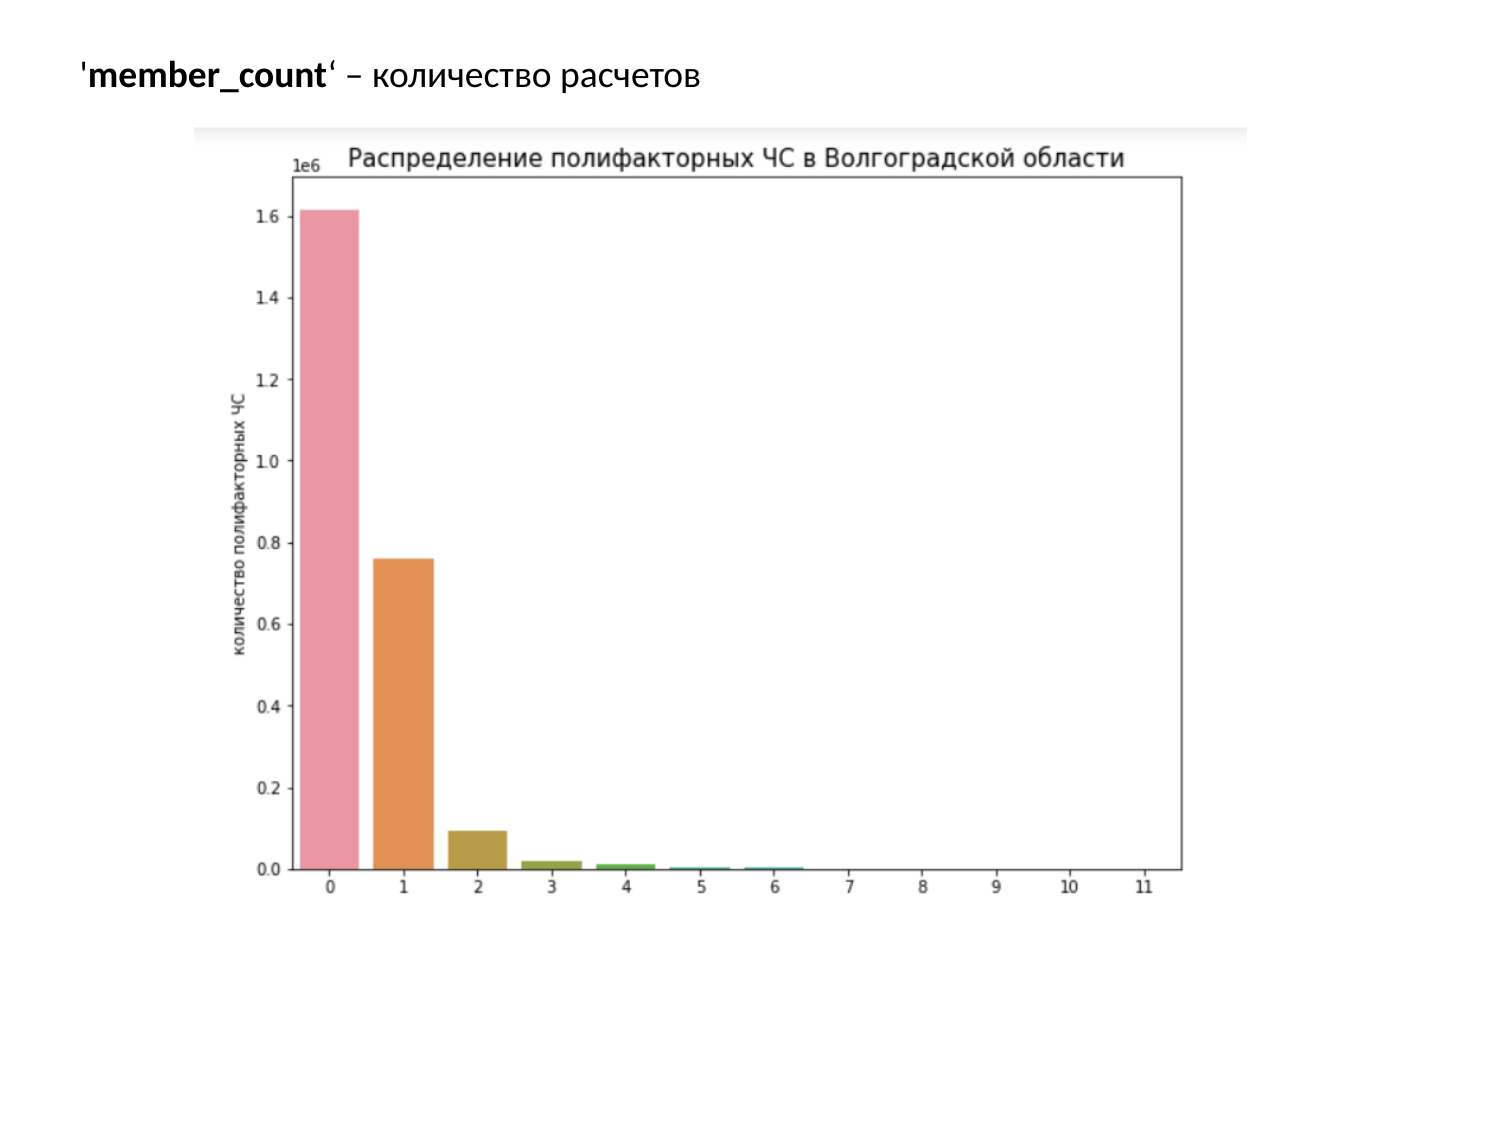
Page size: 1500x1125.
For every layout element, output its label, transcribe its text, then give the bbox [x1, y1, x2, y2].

picture [194, 125, 1247, 915]
text_box 'member_count‘ – количество расчетов [64, 42, 1084, 103]
